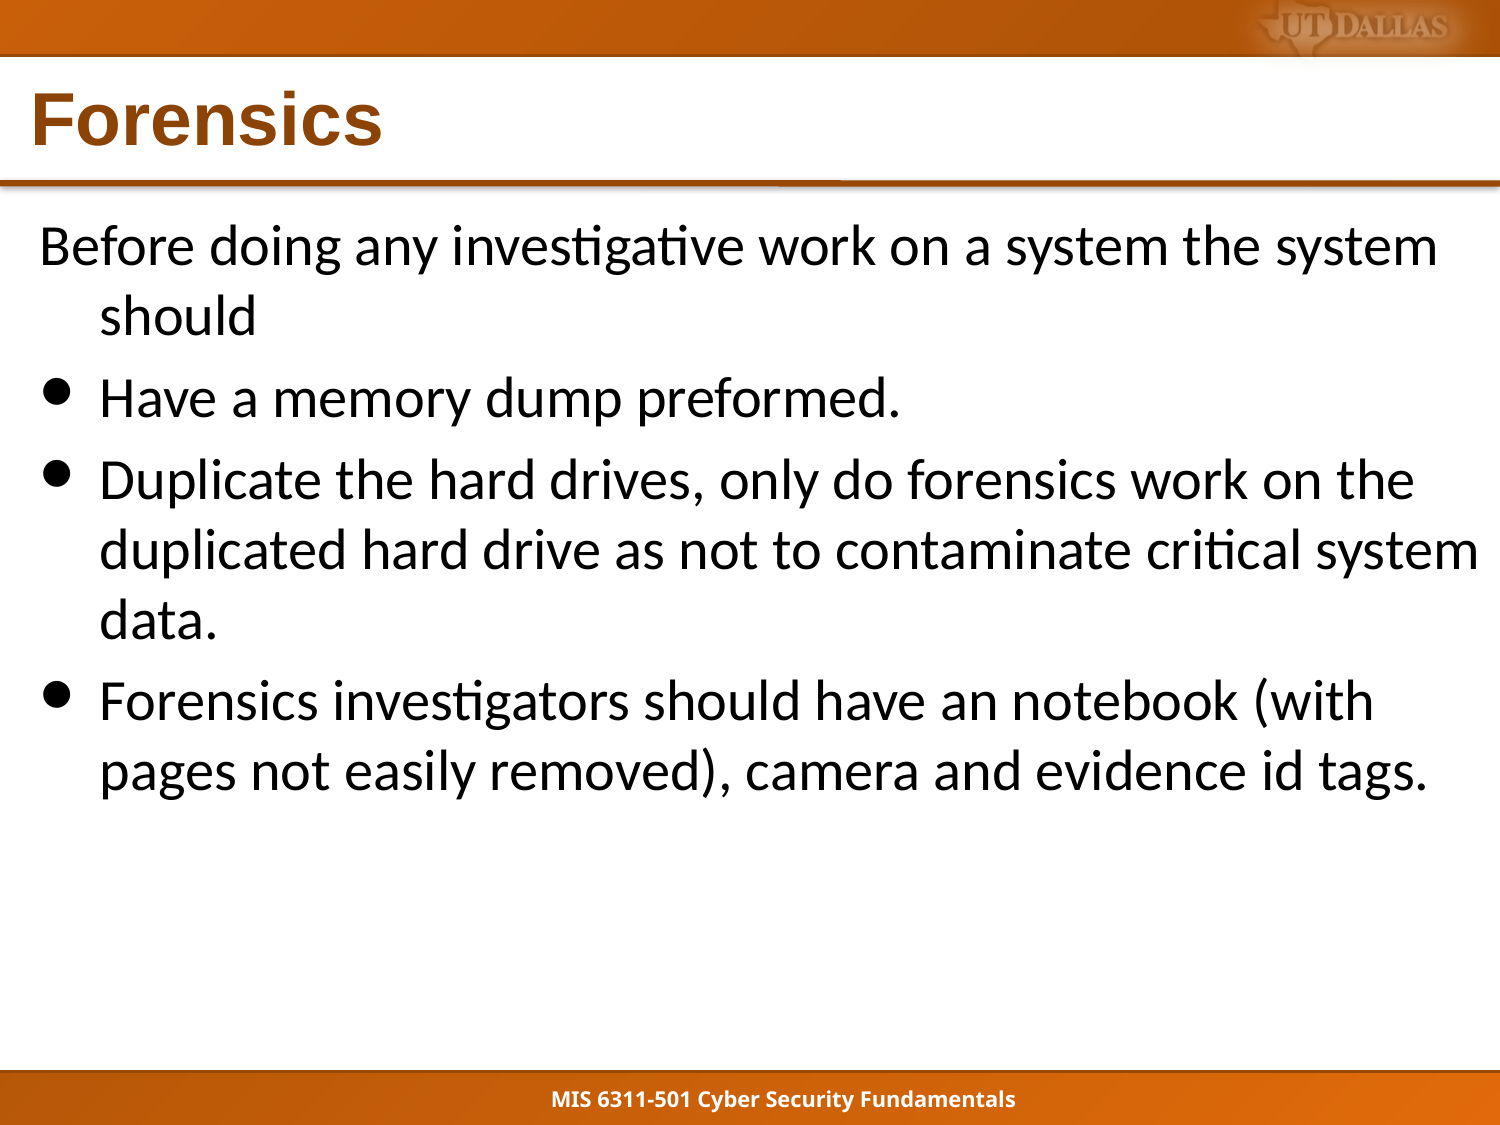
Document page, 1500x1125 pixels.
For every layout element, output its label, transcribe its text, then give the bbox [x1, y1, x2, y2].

list Before doing any investigative work on a system the system should Have a memory dump preformed. Duplicate the hard drives, only do forensics work on the duplicated hard drive as not to contaminate critical system data. Forensics investigators should have an notebook (with pages not easily removed), camera and evidence id tags. [24, 199, 1500, 1077]
title Forensics [0, 64, 1500, 178]
picture [1218, 0, 1500, 64]
